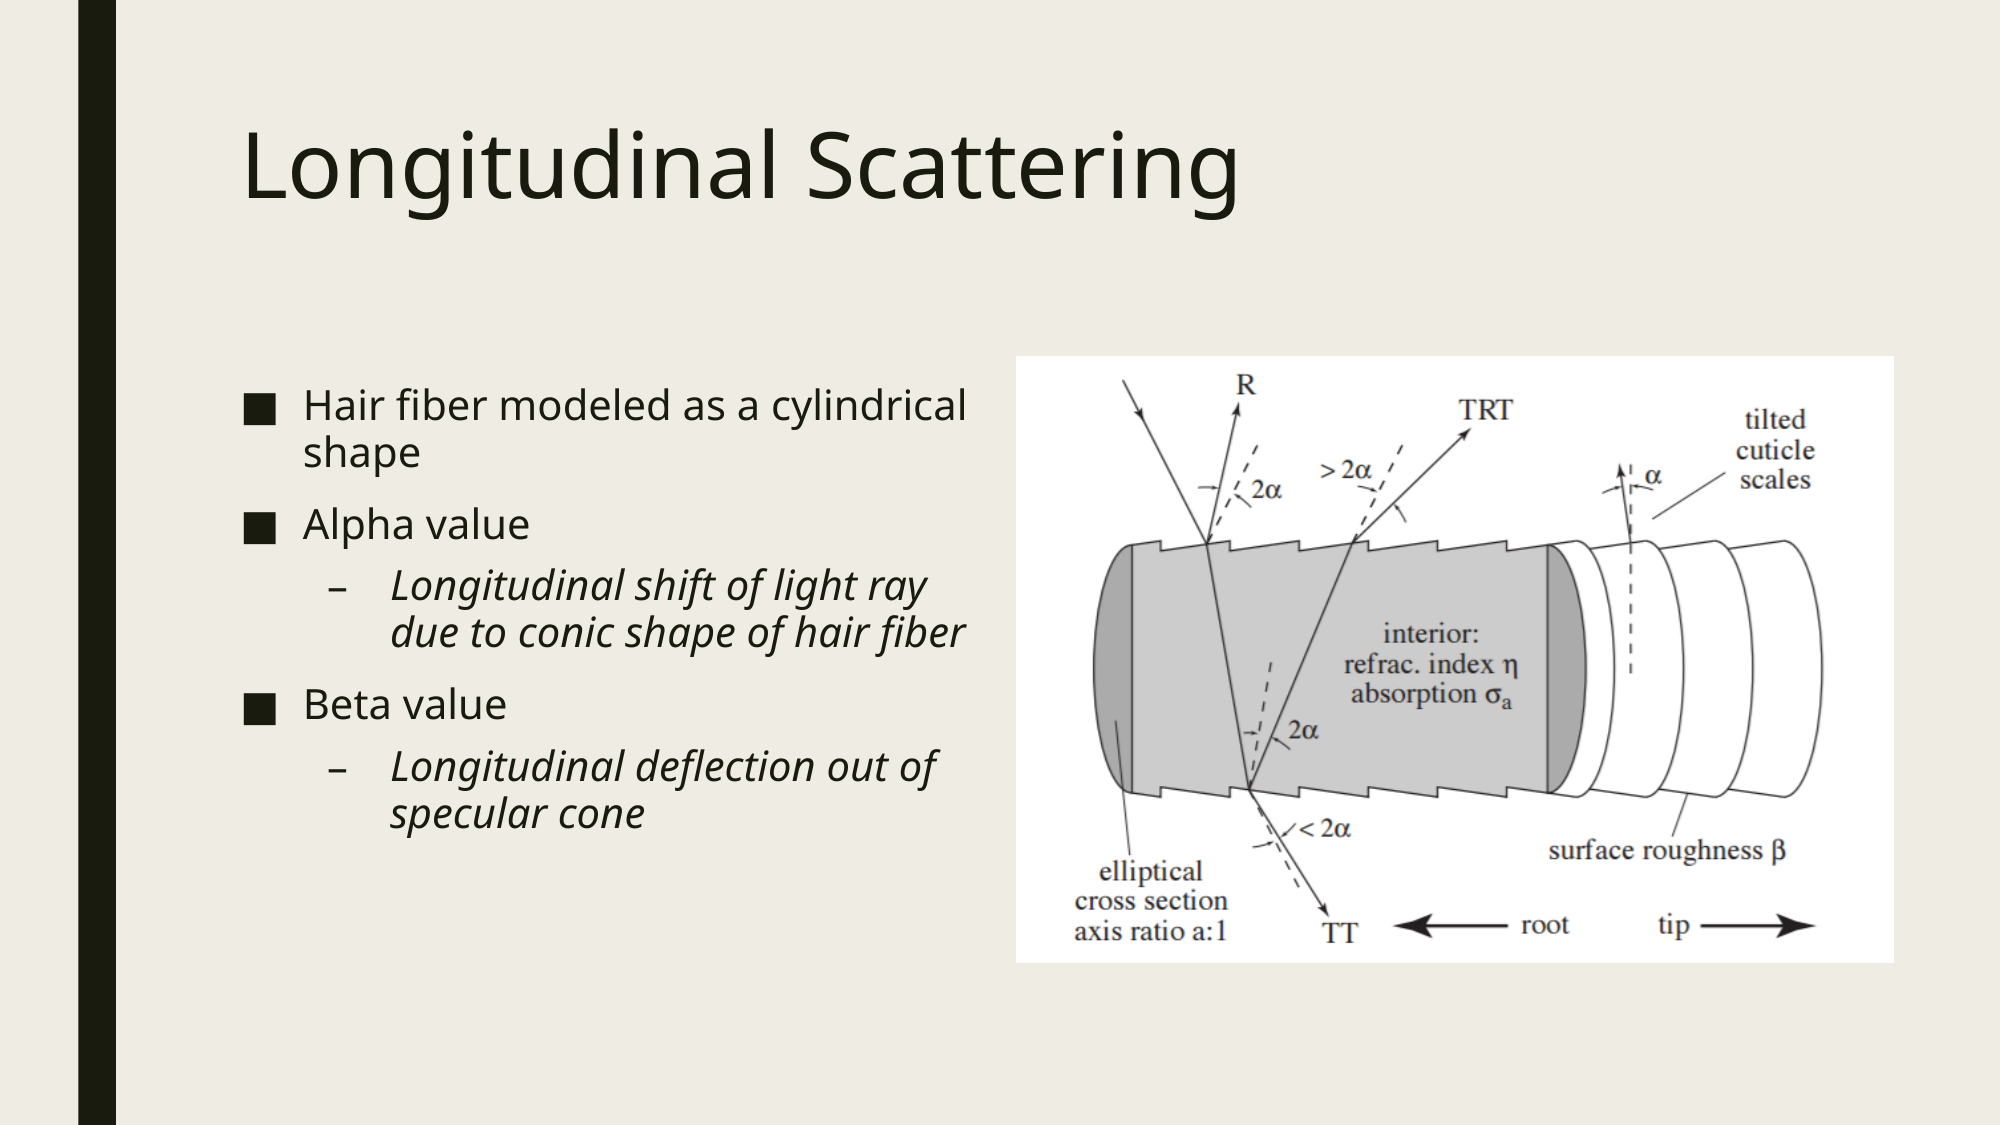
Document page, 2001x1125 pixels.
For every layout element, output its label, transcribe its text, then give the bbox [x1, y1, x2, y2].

picture [1016, 356, 1894, 963]
list Hair fiber modeled as a cylindrical shape Alpha value Longitudinal shift of light ray due to conic shape of hair fiber Beta value Longitudinal deflection out of specular cone [225, 375, 995, 963]
title Longitudinal Scattering [225, 112, 1800, 357]
